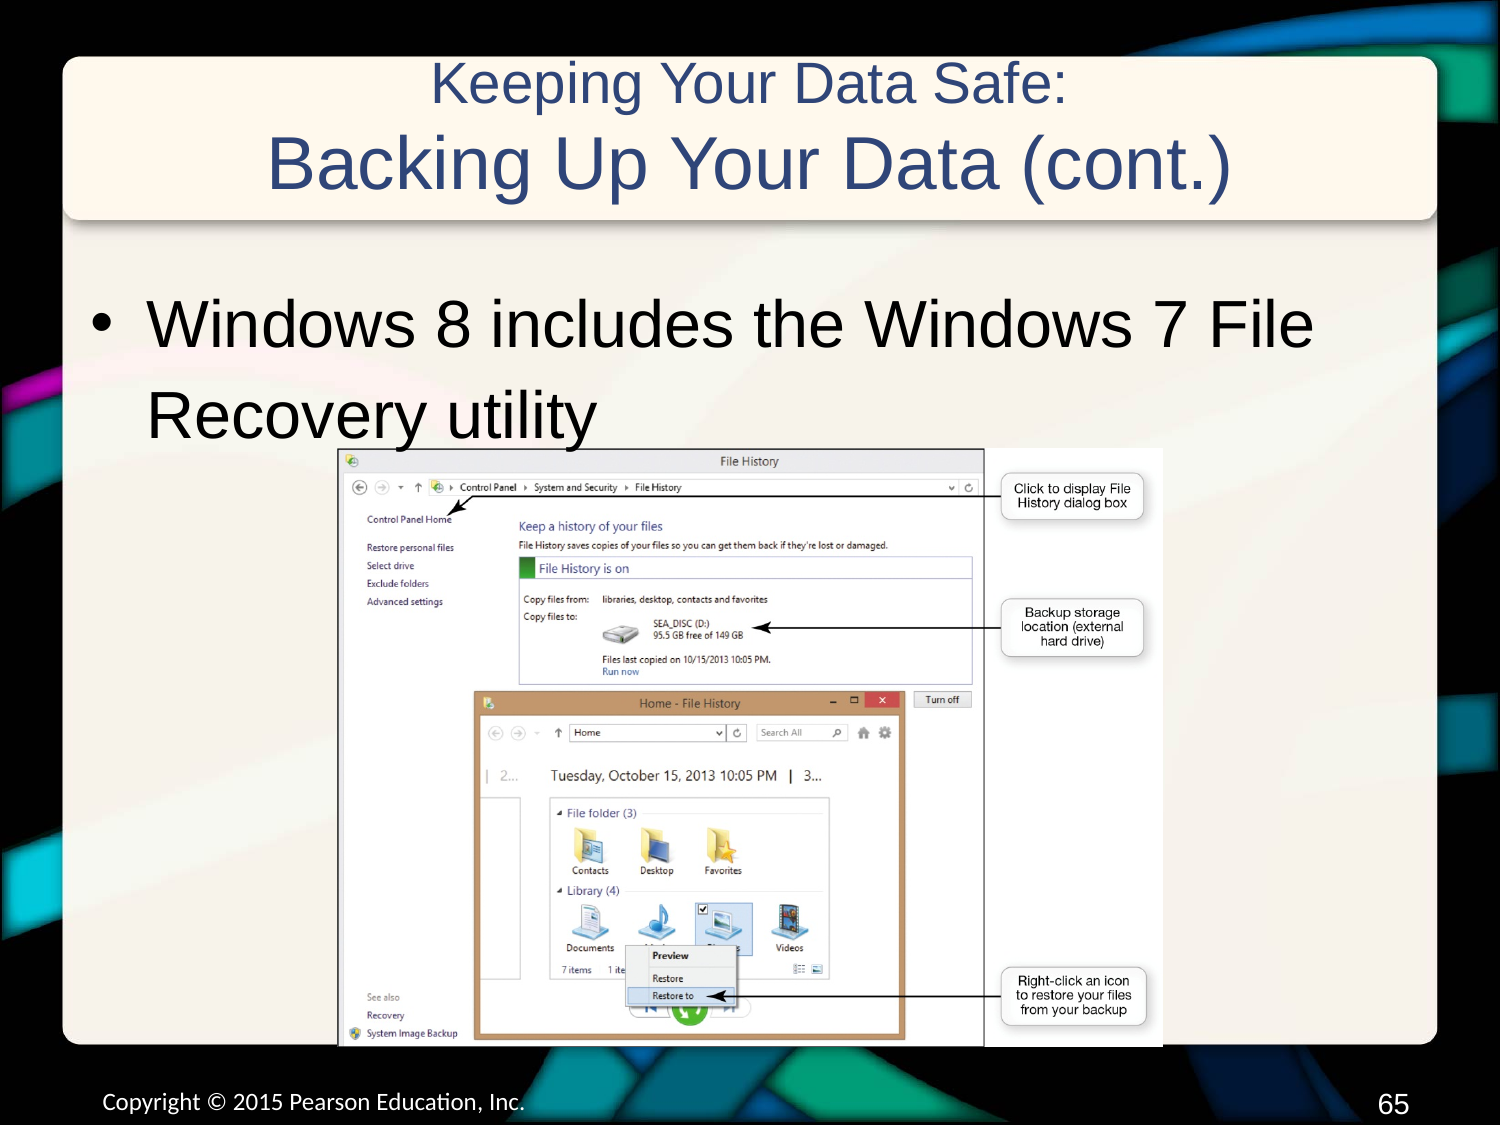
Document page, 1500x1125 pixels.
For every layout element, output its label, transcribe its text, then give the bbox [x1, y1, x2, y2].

footer Copyright © 2015 Pearson Education, Inc. [87, 1077, 1138, 1123]
title Keeping Your Data Safe: Backing Up Your Data (cont.) [62, 37, 1438, 213]
slide_number 64 [1200, 1080, 1425, 1125]
list Windows 8 includes the Windows 7 File Recovery utility [75, 262, 1425, 1005]
picture [0, 0, 1500, 1125]
